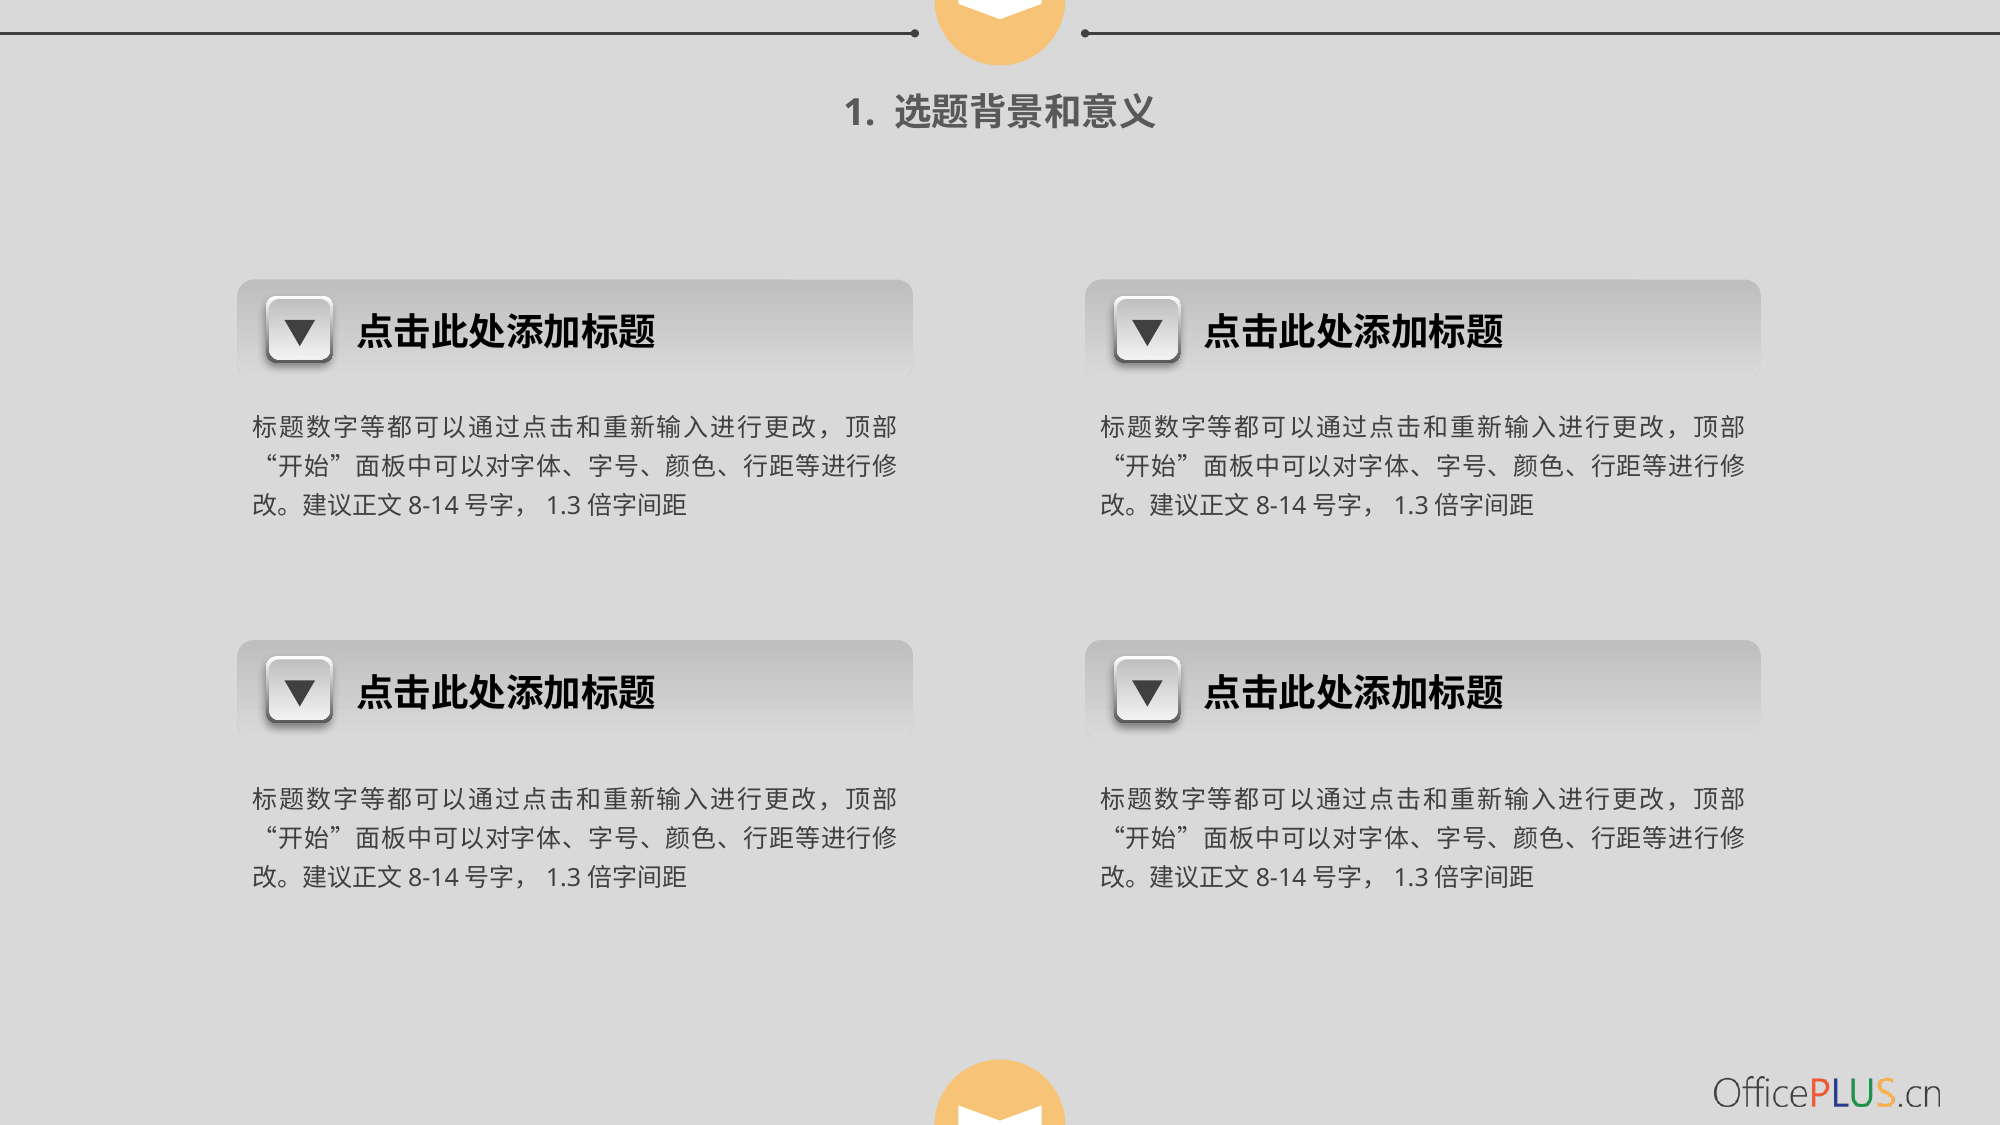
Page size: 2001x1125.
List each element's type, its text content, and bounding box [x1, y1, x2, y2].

text_box 标题数字等都可以通过点击和重新输入进行更改，顶部“开始”面板中可以对字体、字号、颜色、行距等进行修改。建议正文8-14号字，1.3倍字间距 [1085, 767, 1762, 899]
text_box 1. 选题背景和意义 [825, 80, 1175, 141]
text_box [237, 279, 914, 379]
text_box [1085, 639, 1762, 740]
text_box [1085, 279, 1762, 379]
text_box 标题数字等都可以通过点击和重新输入进行更改，顶部“开始”面板中可以对字体、字号、颜色、行距等进行修改。建议正文8-14号字，1.3倍字间距 [237, 395, 914, 527]
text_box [934, 1059, 1066, 1125]
picture [1714, 1076, 1940, 1107]
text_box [237, 639, 914, 740]
text_box 标题数字等都可以通过点击和重新输入进行更改，顶部“开始”面板中可以对字体、字号、颜色、行距等进行修改。建议正文8-14号字，1.3倍字间距 [1085, 395, 1762, 527]
text_box 标题数字等都可以通过点击和重新输入进行更改，顶部“开始”面板中可以对字体、字号、颜色、行距等进行修改。建议正文8-14号字，1.3倍字间距 [237, 767, 914, 899]
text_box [934, 0, 1066, 66]
